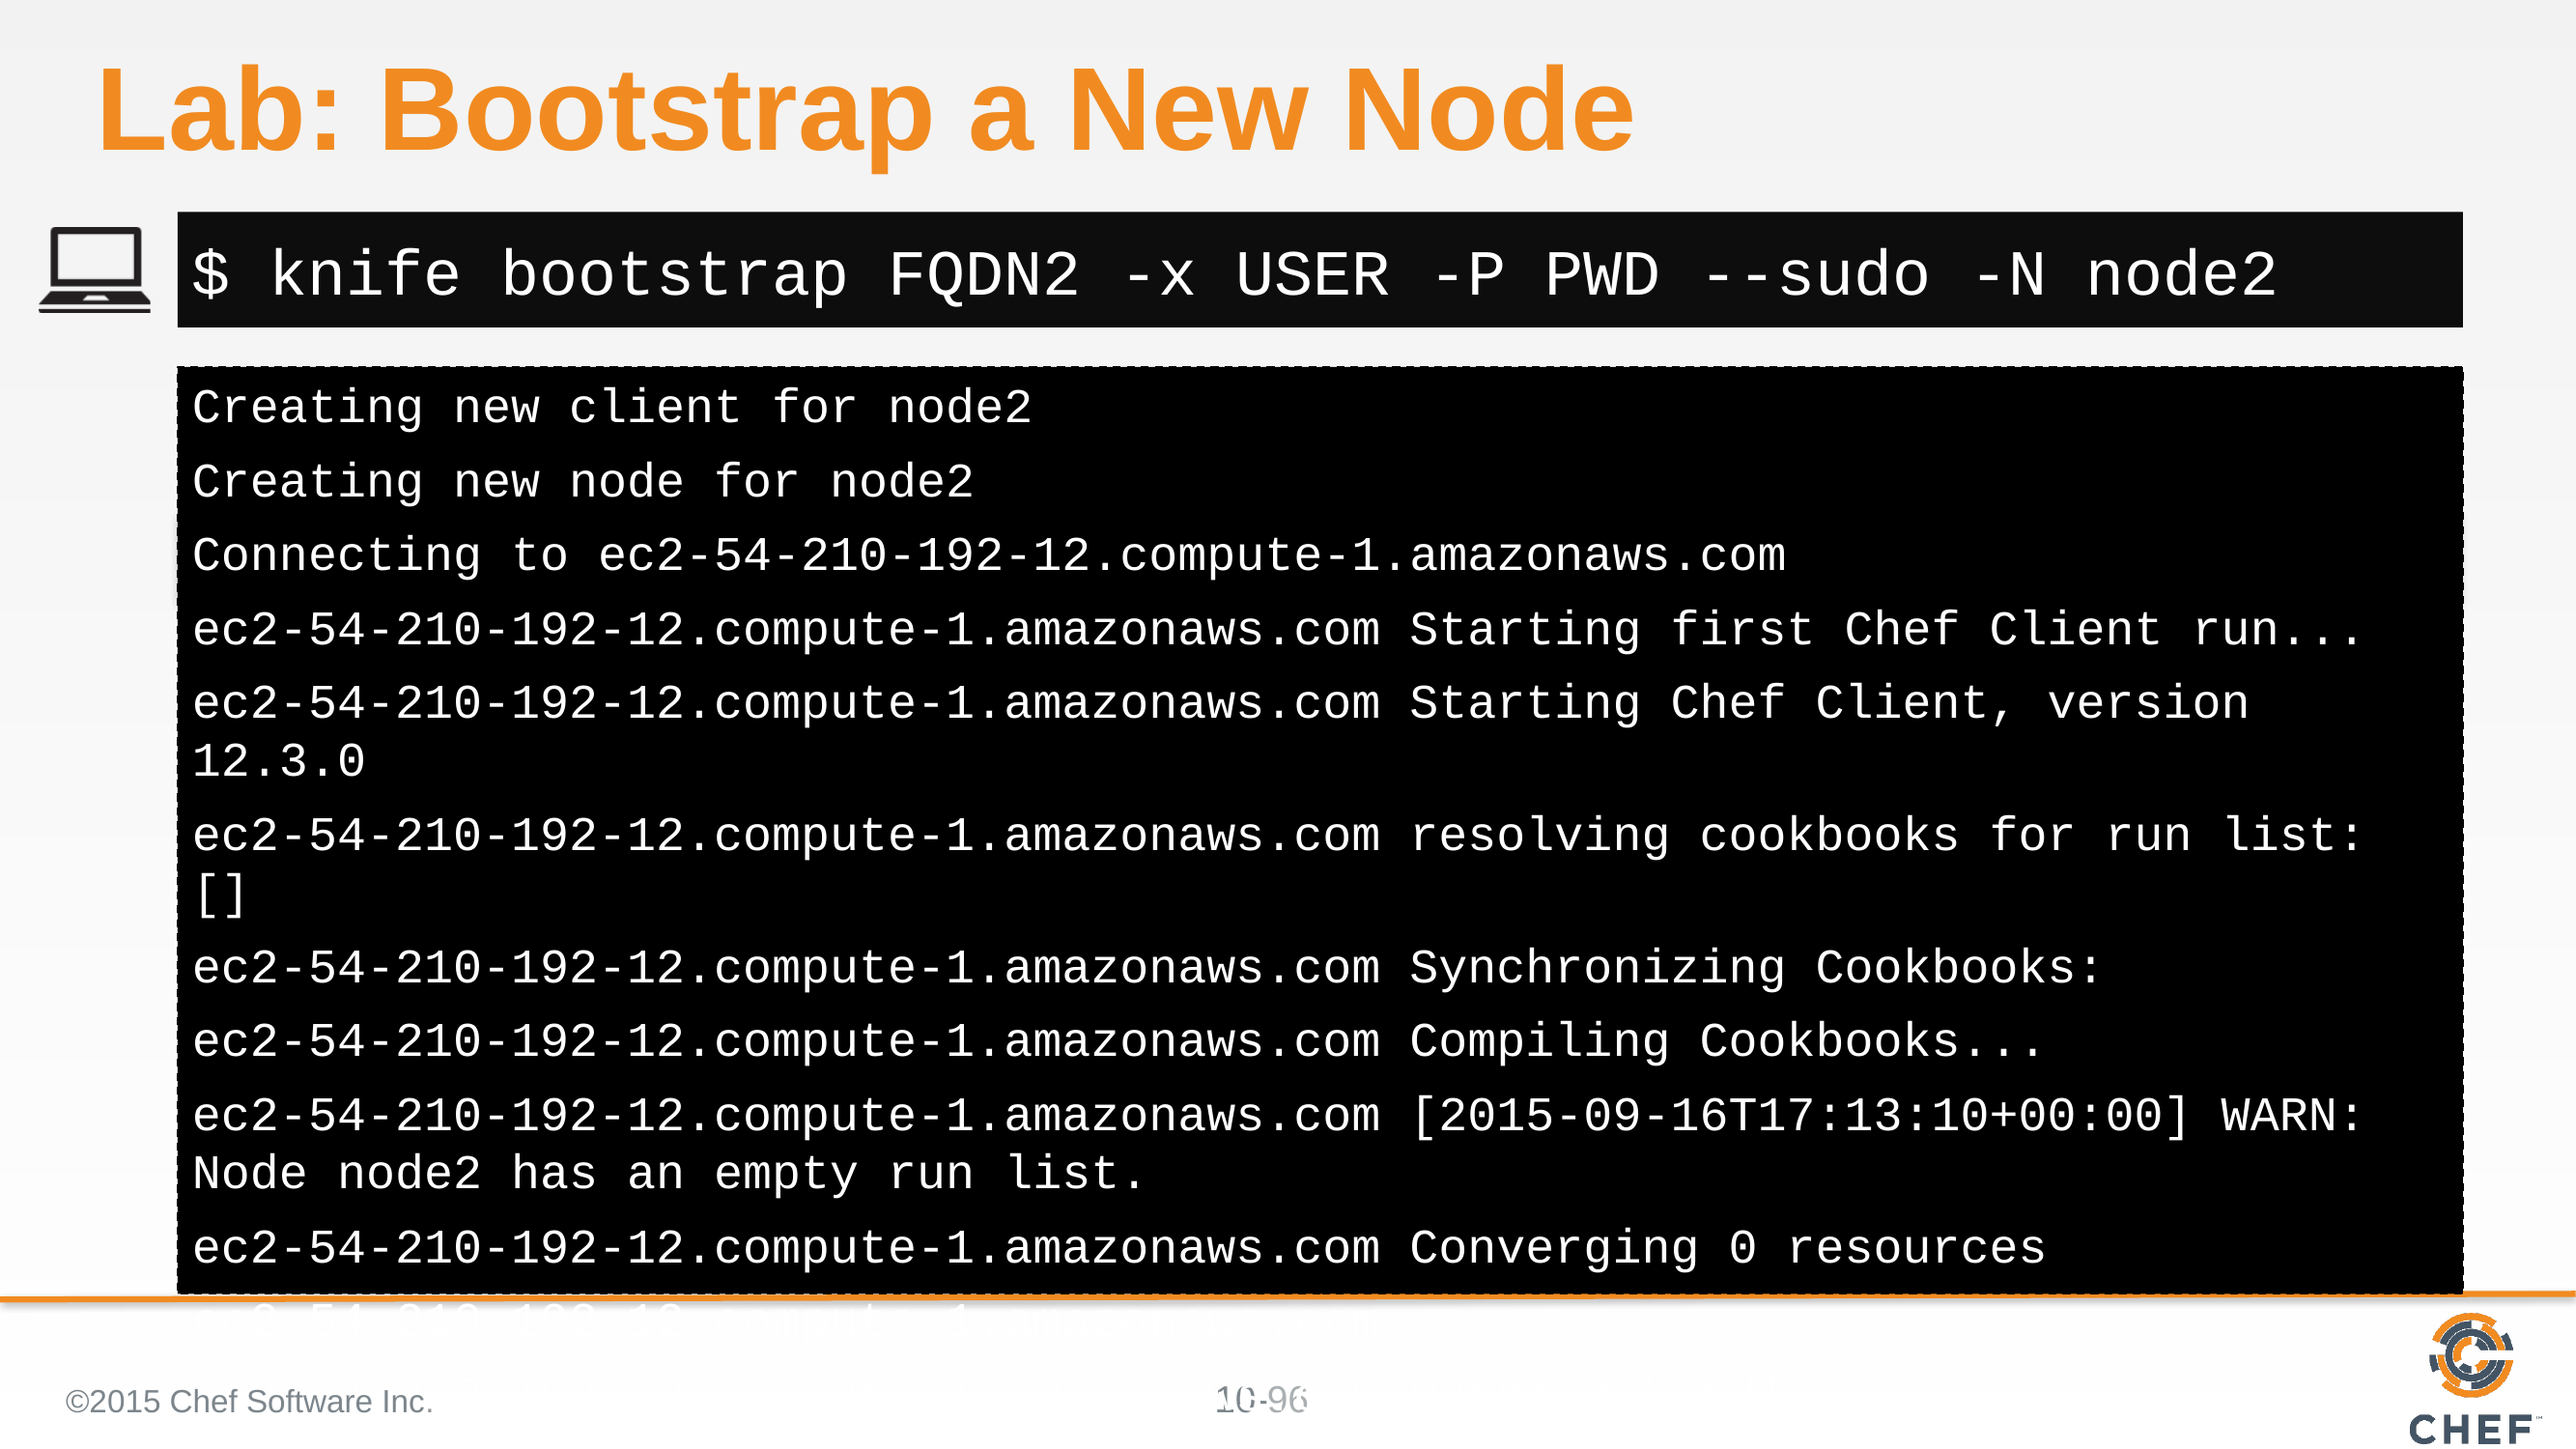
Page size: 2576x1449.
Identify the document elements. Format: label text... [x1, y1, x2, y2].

list Creating new client for node2 Creating new node for node2 Connecting to ec2-54-210-192-12.compute-1.amazonaws.com ec2-54-210-192-12.compute-1.amazonaws.com Starting first Chef Client run... ec2-54-210-192-12.compute-1.amazonaws.com Starting Chef Client, version 12.3.0 ec2-54-210-192-12.compute-1.amazonaws.com resolving cookbooks for run list: [] ec2-54-210-192-12.compute-1.amazonaws.com Synchronizing Cookbooks: ec2-54-210-192-12.compute-1.amazonaws.com Compiling Cookbooks... ec2-54-210-192-12.compute-1.amazonaws.com [2015-09-16T17:13:10+00:00] WARN: Node node2 has an empty run list. ec2-54-210-192-12.compute-1.amazonaws.com Converging 0 resources ec2-54-210-192-12.compute-1.amazonaws.com ec2-54-210-192-12.compute-1.amazonaws.com Running handlers: [177, 366, 2464, 1294]
list $ knife bootstrap FQDN2 -x USER -P PWD --sudo -N node2 [177, 212, 2463, 327]
footer ©2015 Chef Software Inc. [51, 1359, 952, 1440]
slide_number 96 [998, 1359, 1578, 1437]
picture [2399, 1297, 2550, 1449]
title Lab: Bootstrap a New Node [96, 48, 2463, 180]
